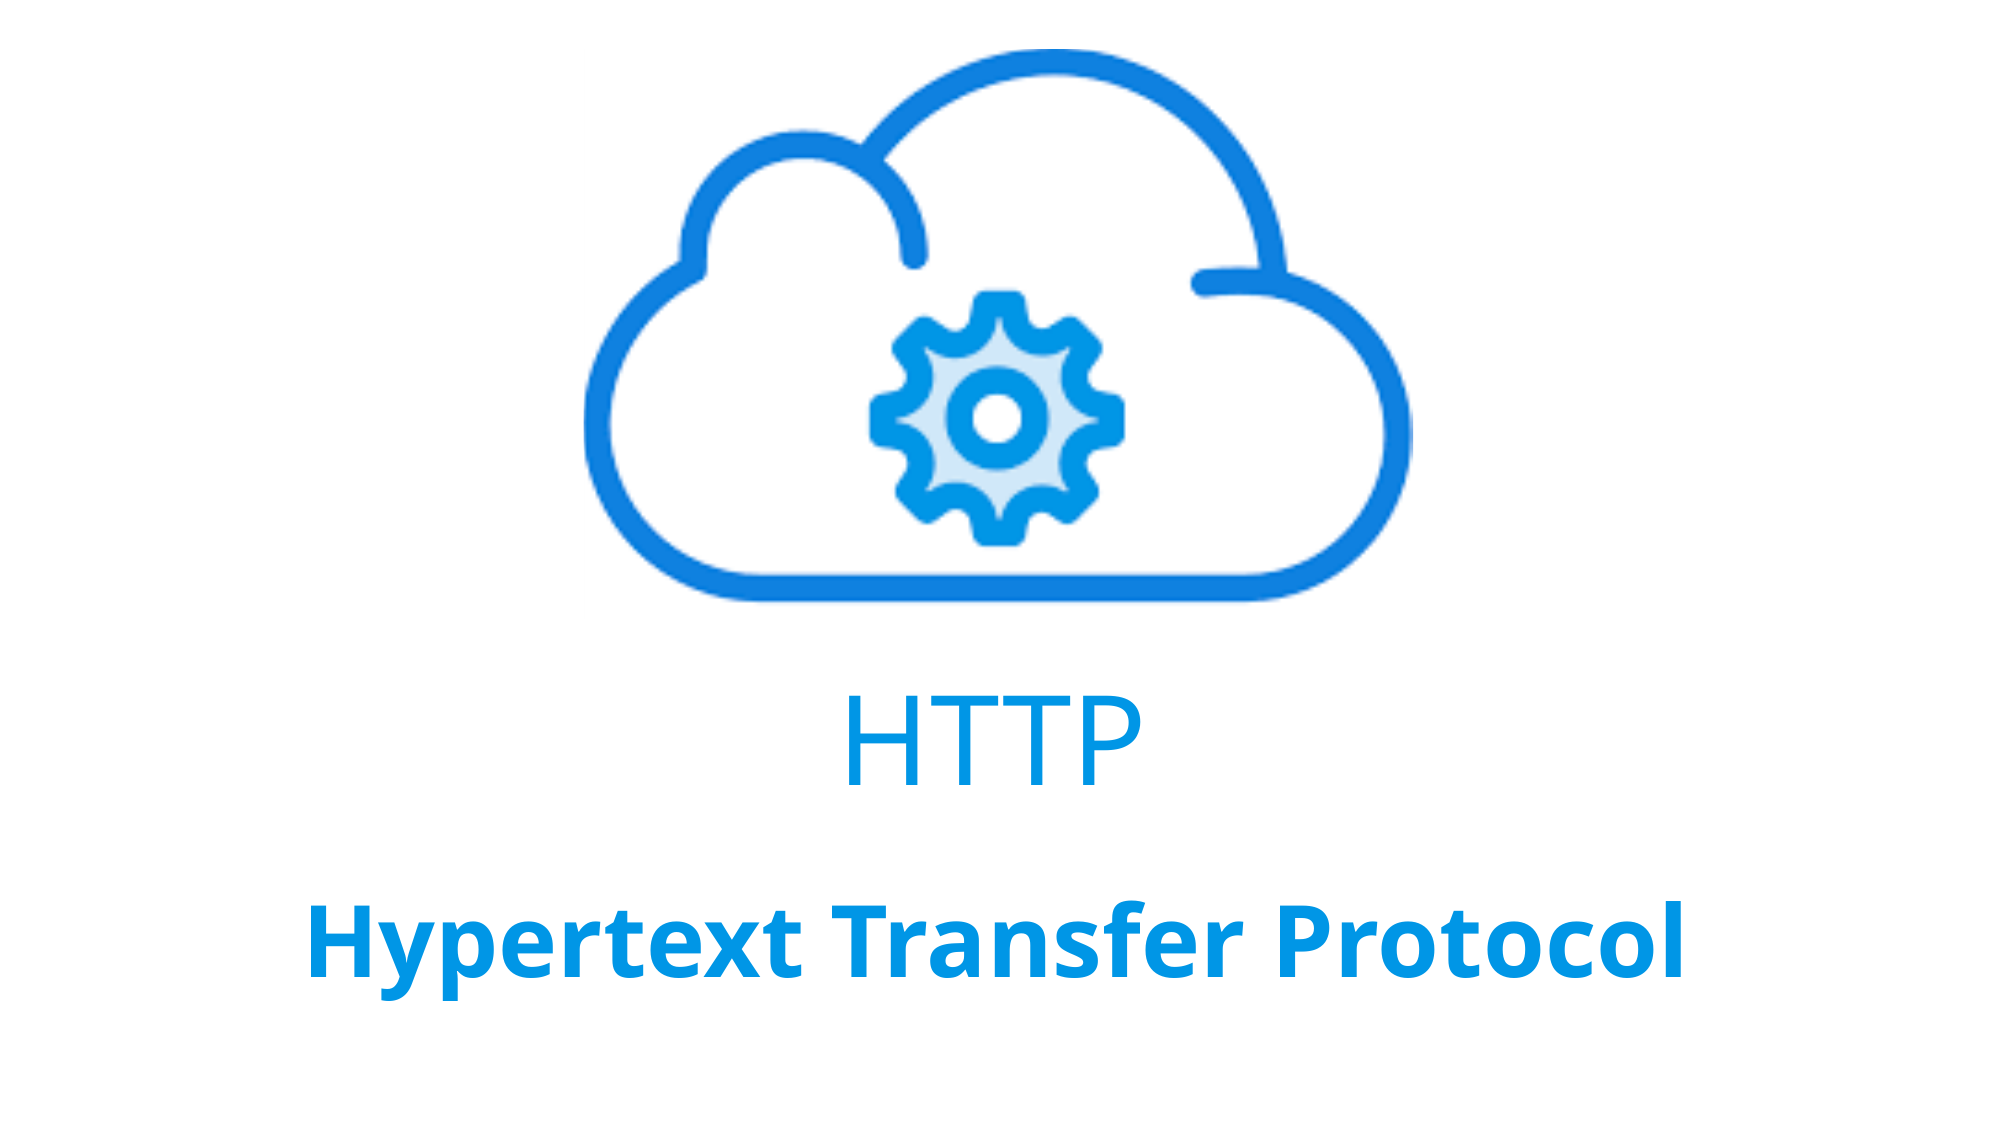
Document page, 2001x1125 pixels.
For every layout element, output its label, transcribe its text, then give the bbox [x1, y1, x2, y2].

text_box Hypertext Transfer Protocol [287, 870, 1793, 1006]
picture [583, 49, 1414, 619]
text_box HTTP [823, 653, 1238, 818]
